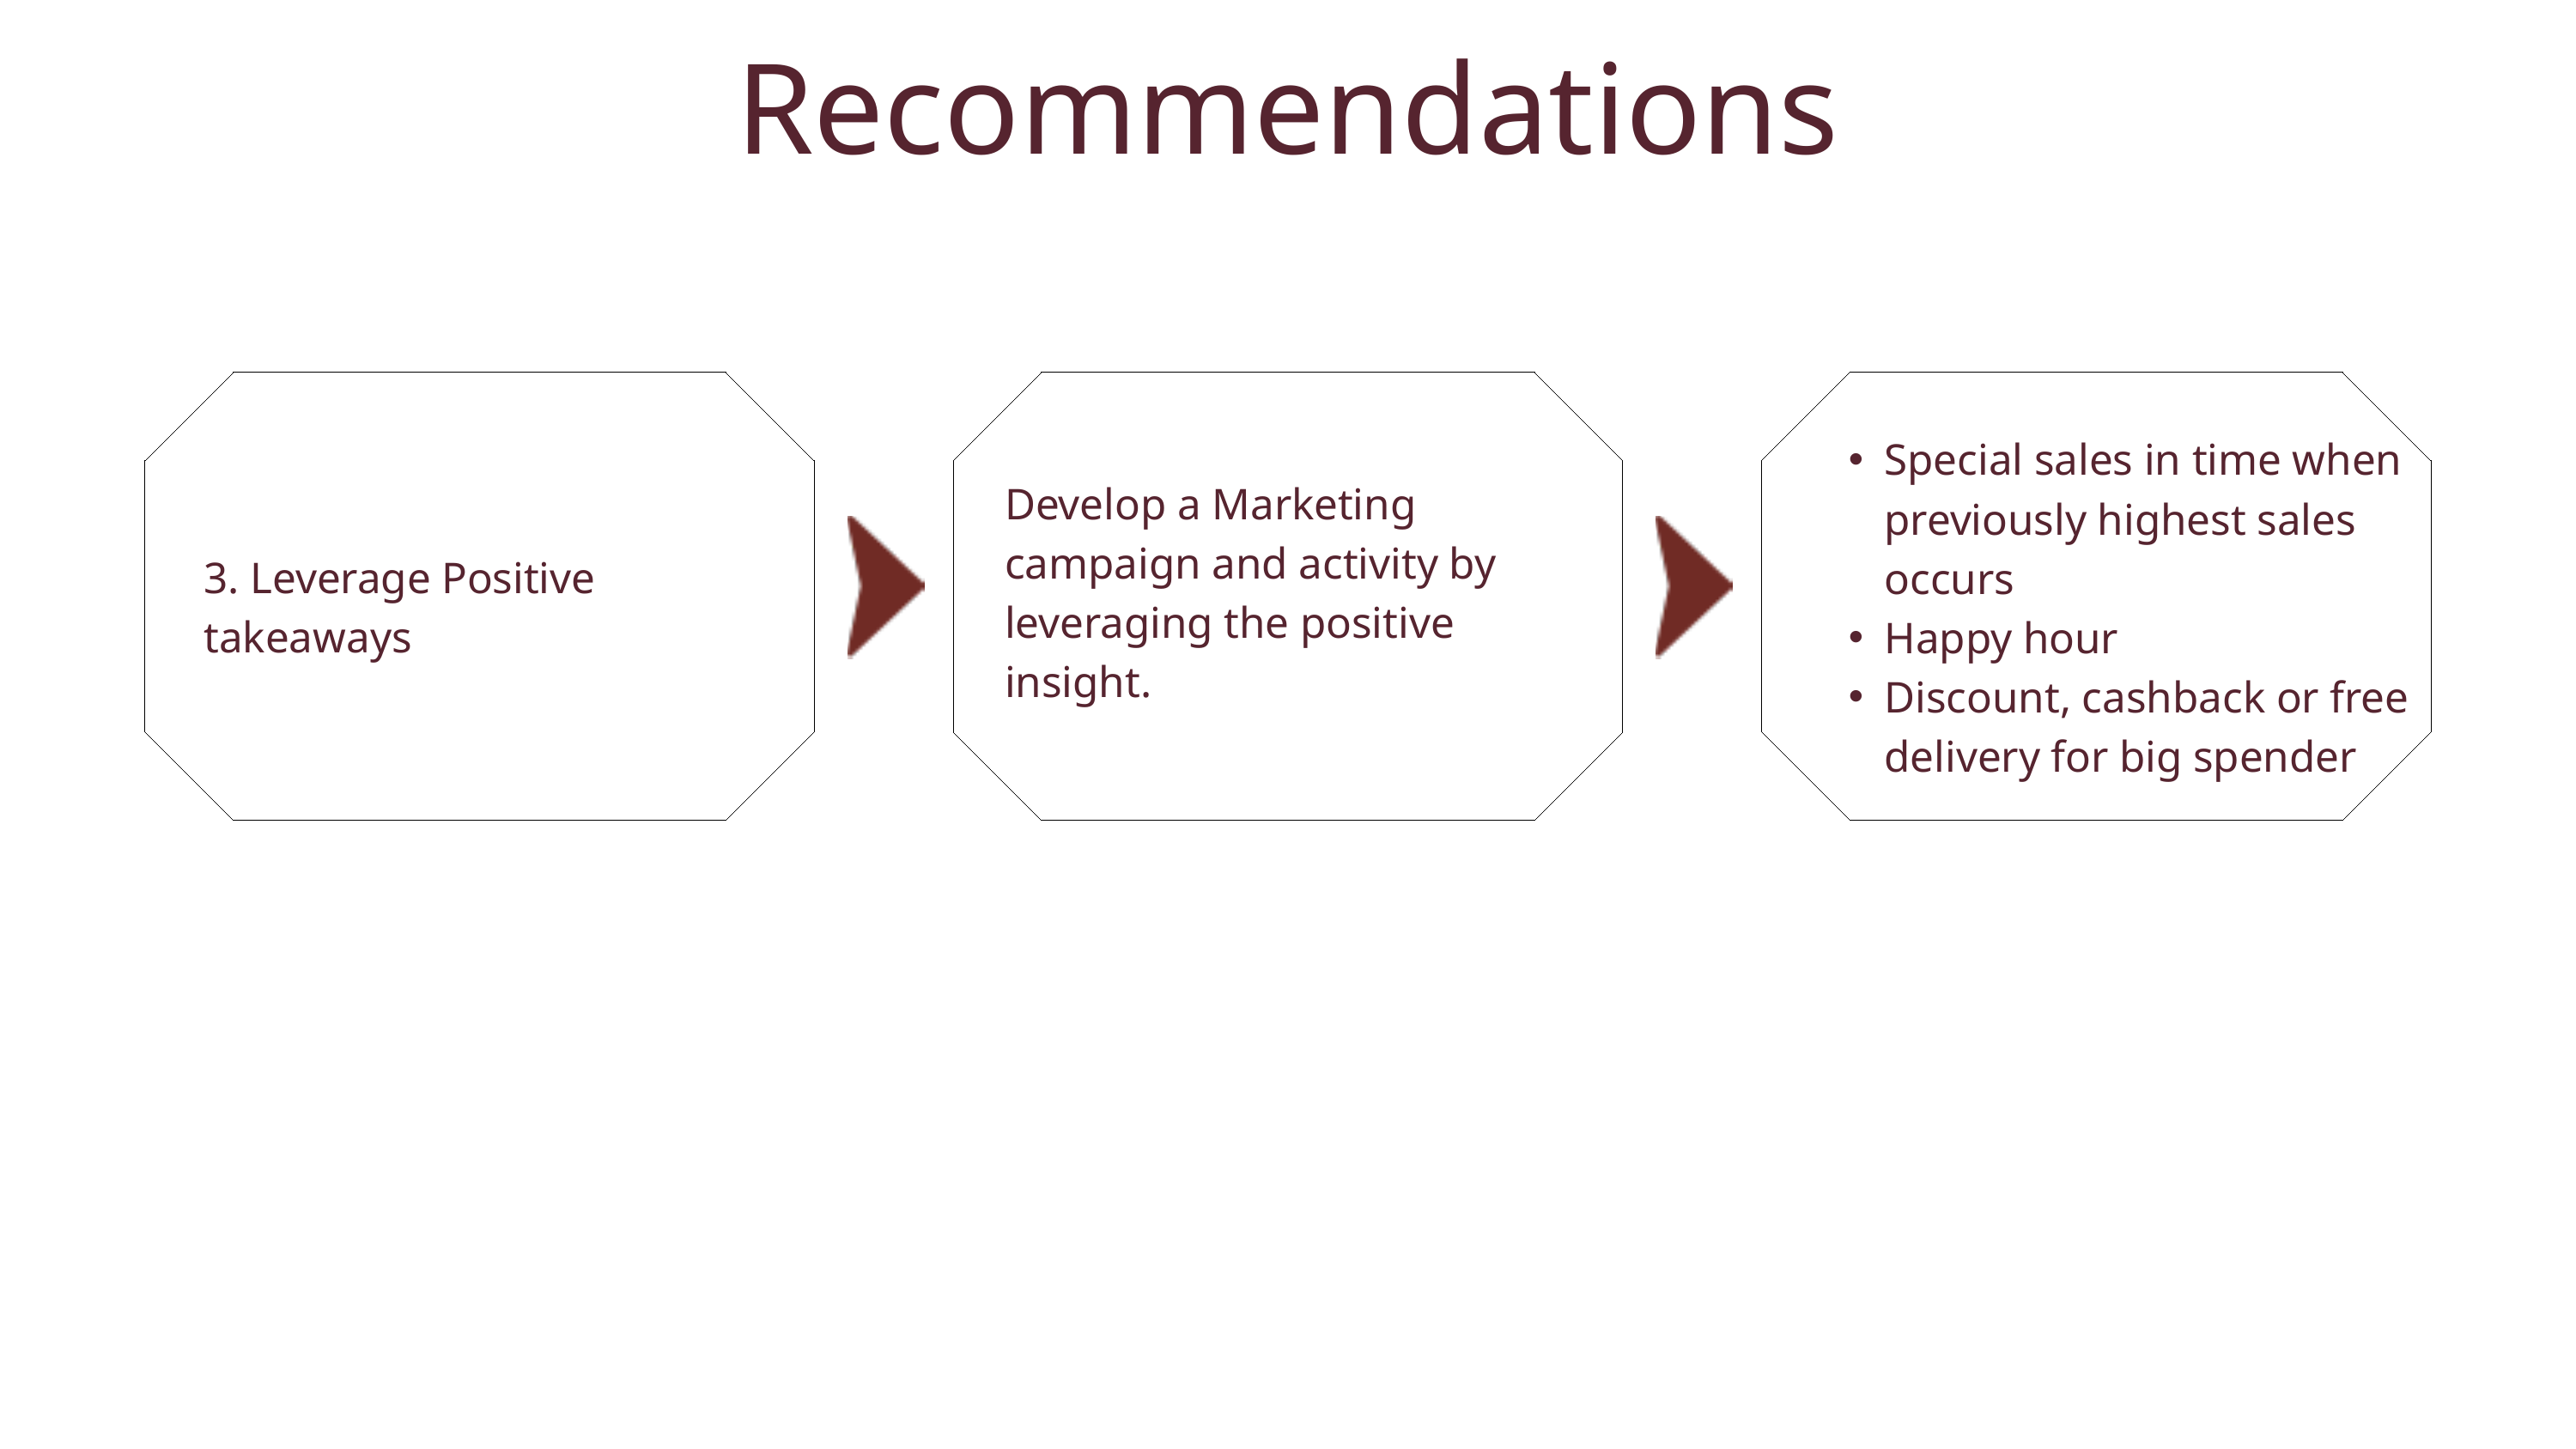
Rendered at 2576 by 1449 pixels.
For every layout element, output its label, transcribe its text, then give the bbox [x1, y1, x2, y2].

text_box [952, 372, 1623, 821]
text_box Recommendations [254, 3, 2322, 179]
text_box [144, 372, 815, 821]
picture [848, 516, 925, 659]
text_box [1761, 372, 2432, 821]
picture [1656, 516, 1733, 659]
